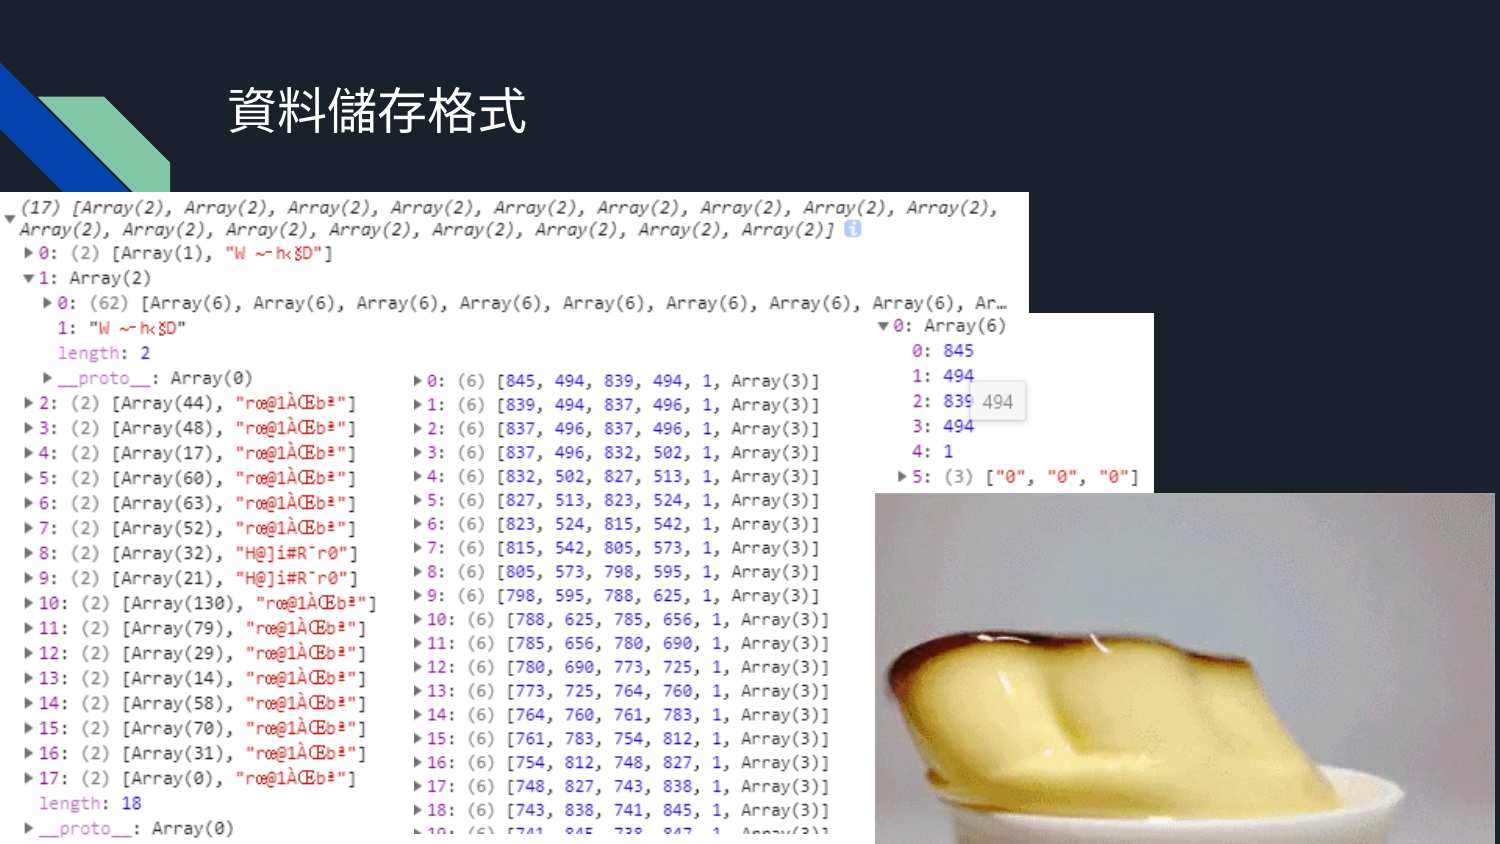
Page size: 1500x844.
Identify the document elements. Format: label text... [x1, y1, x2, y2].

picture [0, 191, 1500, 844]
title 資料儲存格式 [212, 64, 1368, 215]
